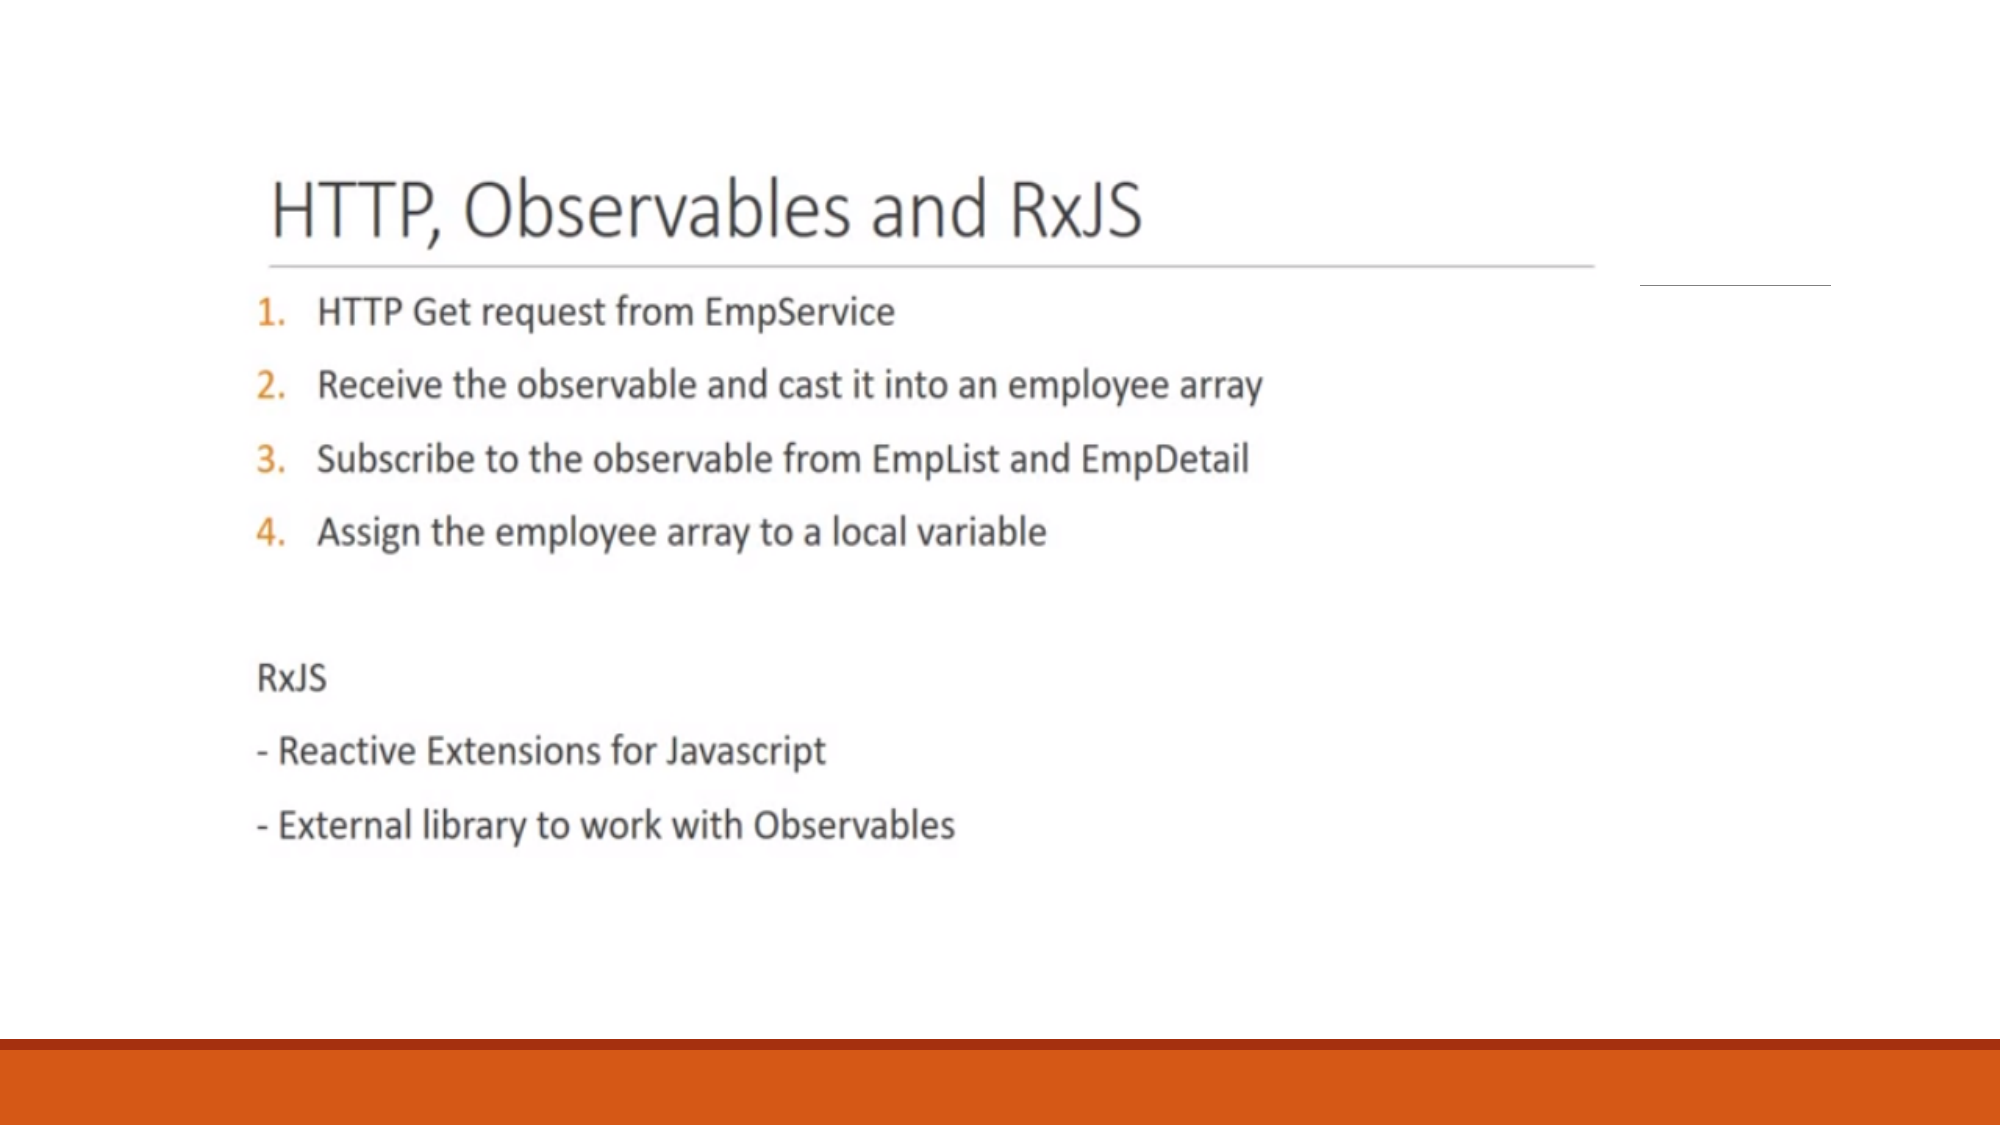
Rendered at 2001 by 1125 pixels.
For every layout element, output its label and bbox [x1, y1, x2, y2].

picture [193, 81, 1641, 859]
